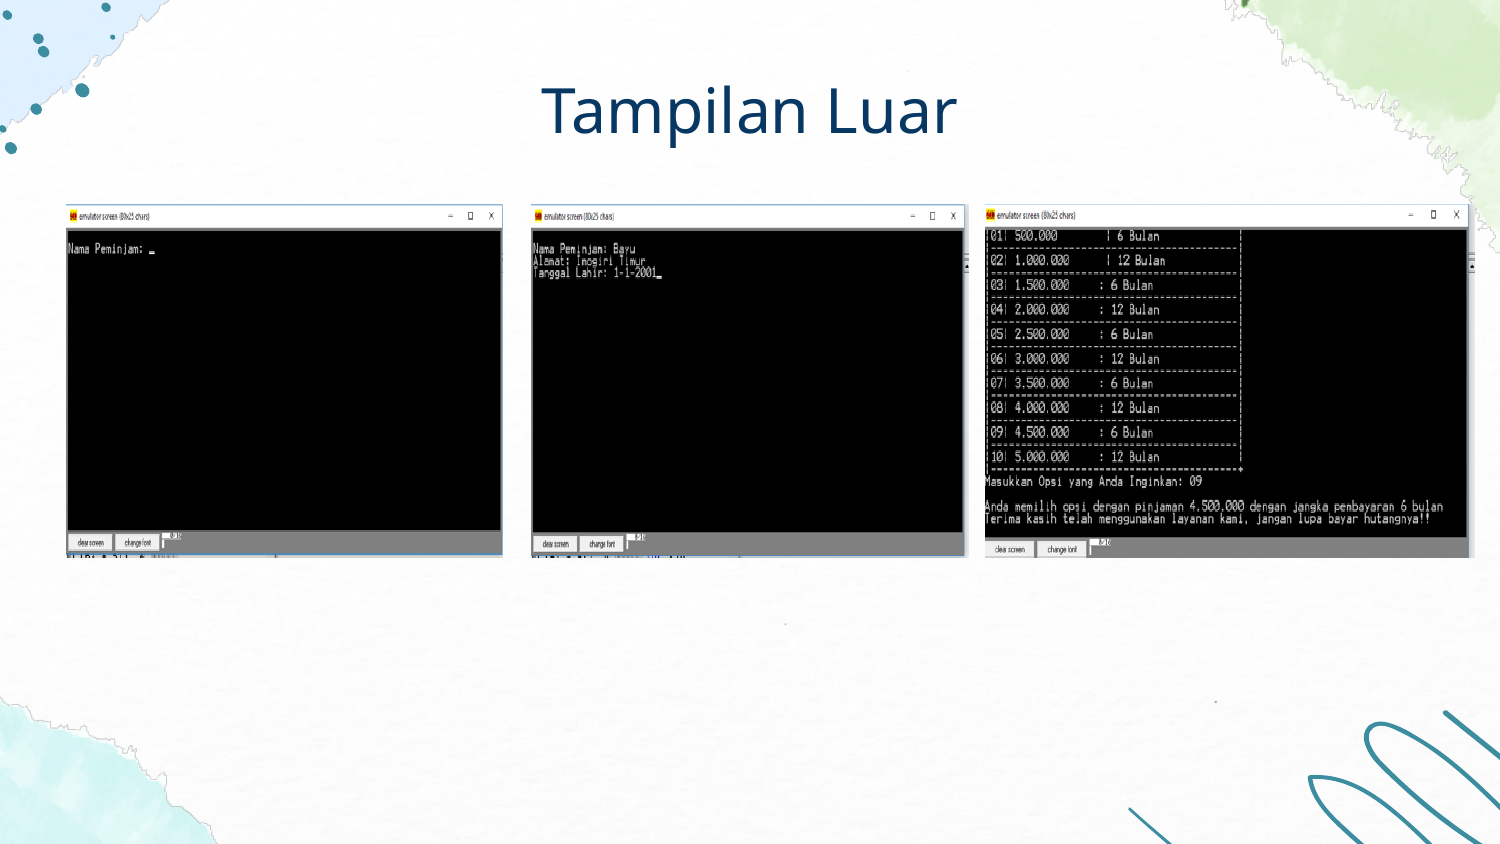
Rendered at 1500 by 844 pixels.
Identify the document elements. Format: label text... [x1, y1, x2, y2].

picture [1369, 726, 1500, 844]
title Tampilan Luar [120, 61, 1380, 156]
picture [0, 0, 1500, 844]
picture [1313, 779, 1425, 844]
picture [0, 627, 261, 844]
